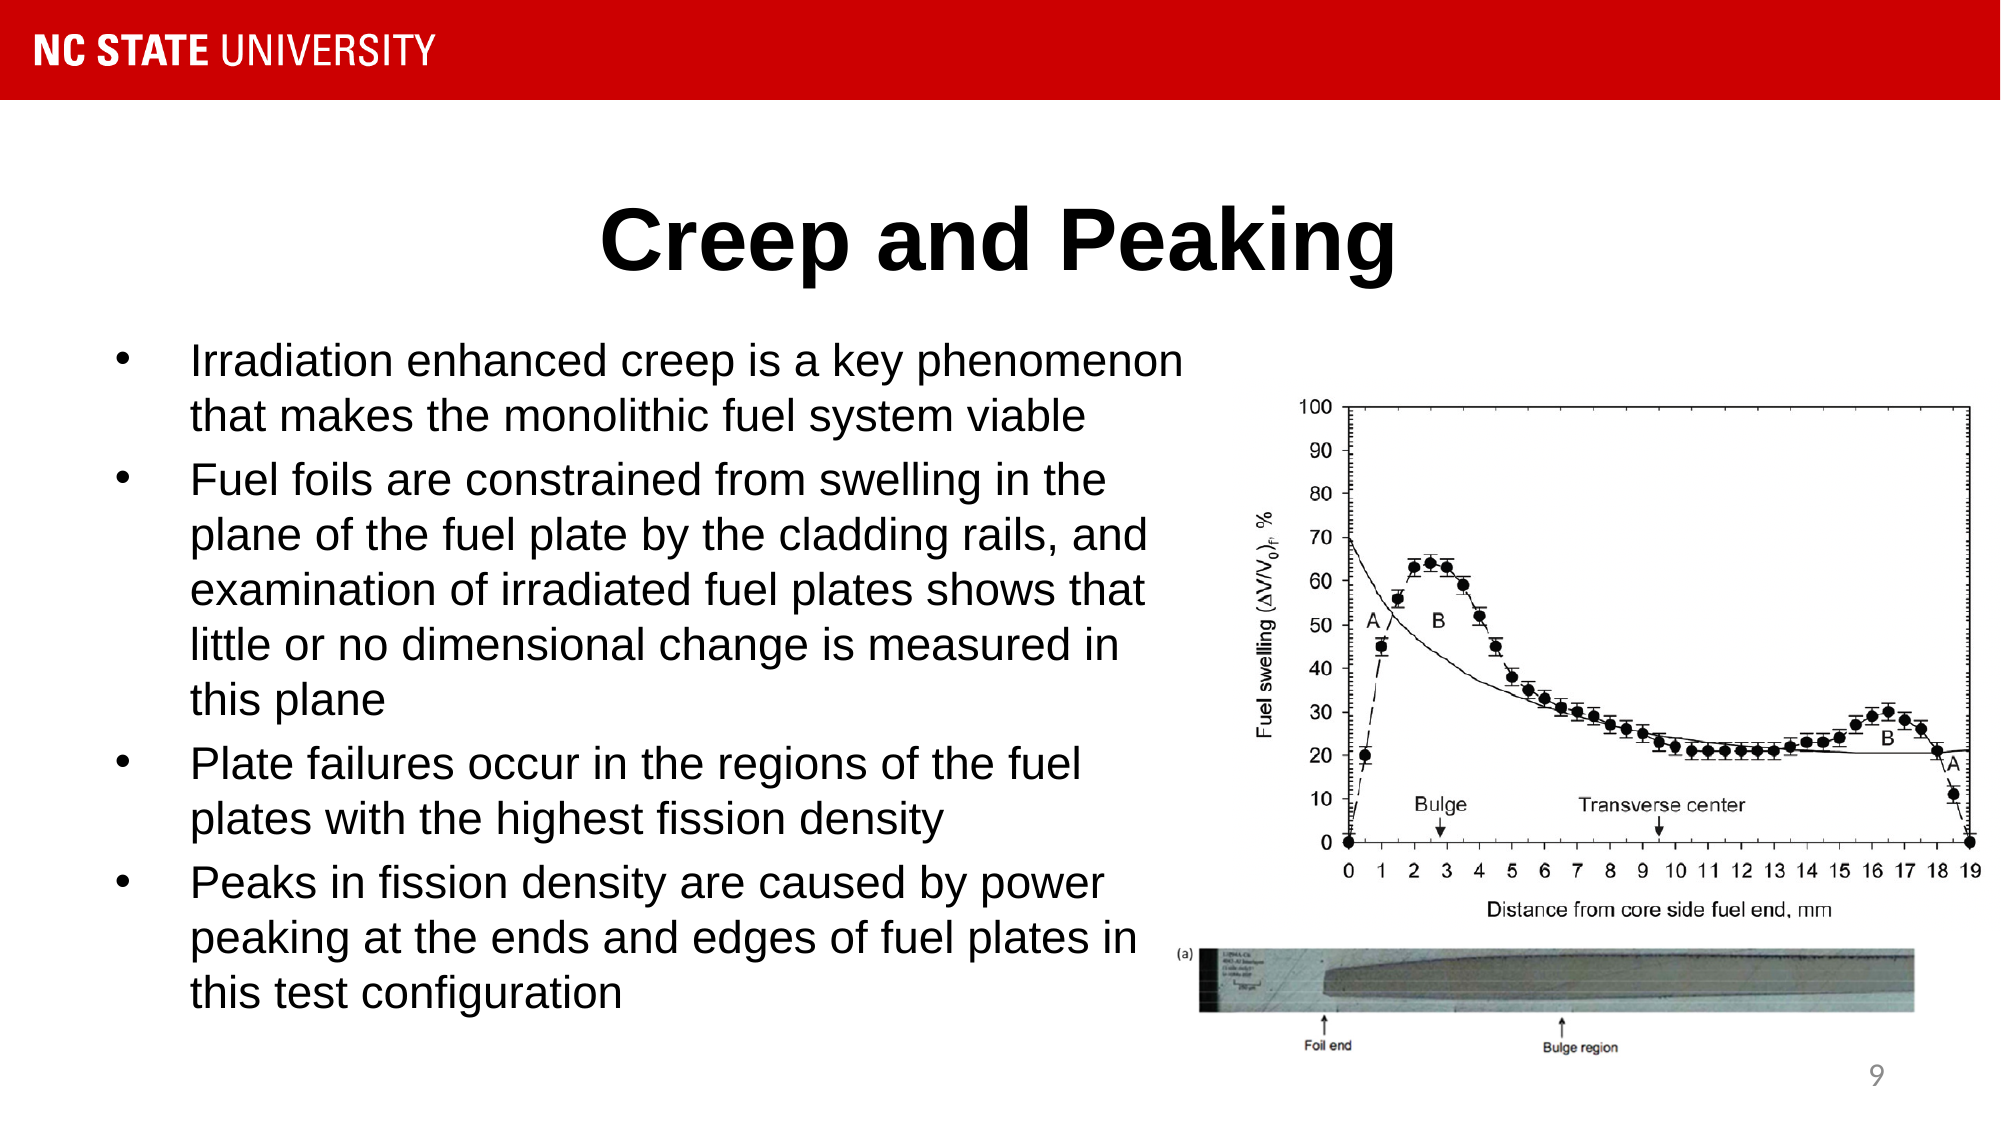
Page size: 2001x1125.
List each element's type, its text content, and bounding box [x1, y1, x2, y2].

picture [0, 0, 2001, 100]
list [1232, 378, 2000, 932]
picture [1165, 930, 1924, 1062]
slide_number 9 [1433, 1070, 1900, 1103]
title Creep and Peaking [99, 147, 1900, 323]
list Irradiation enhanced creep is a key phenomenon that makes the monolithic fuel system viable Fuel foils are constrained from swelling in the plane of the fuel plate by the cladding rails, and examination of irradiated fuel plates shows that little or no dimensional change is measured in this plane Plate failures occur in the regions of the fuel plates with the highest fission density Peaks in fission density are caused by power peaking at the ends and edges of fuel plates in this test configuration [99, 322, 1204, 1005]
